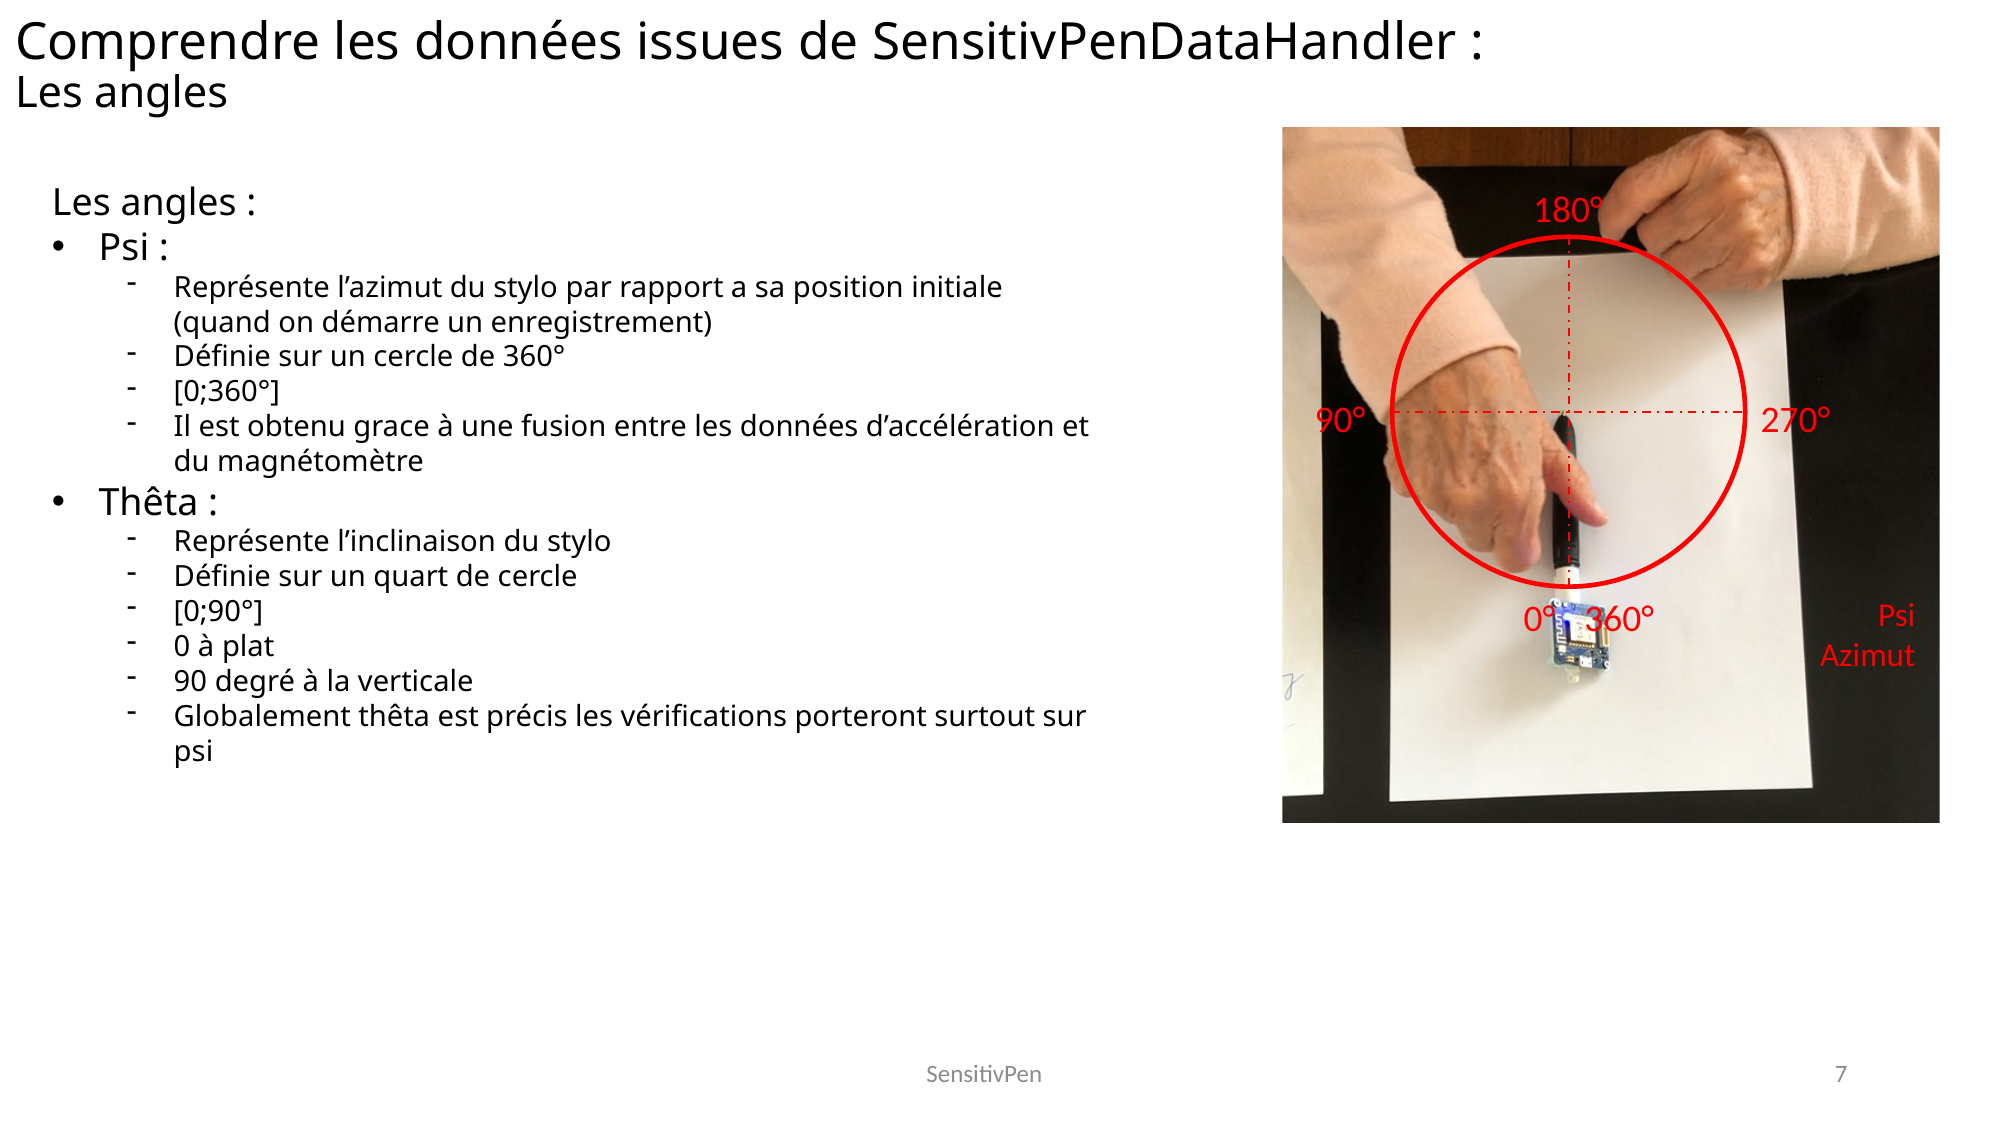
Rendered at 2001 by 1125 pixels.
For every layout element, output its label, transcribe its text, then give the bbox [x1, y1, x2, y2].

title Comprendre les données issues de SensitivPenDataHandler : Les angles [0, 4, 1510, 190]
slide_number 7 [1412, 1042, 1863, 1103]
text_box Les angles : Psi : Représente l’azimut du stylo par rapport a sa position initiale (quand on démarre un enregistrement) Définie sur un cercle de 360° [0;360°] Il est obtenu grace à une fusion entre les données d’accélération et du magnétomètre Thêta : Représente l’inclinaison du stylo Définie sur un quart de cercle [0;90°] 0 à plat 90 degré à la verticale Globalement thêta est précis les vérifications porteront surtout sur psi [37, 170, 1106, 775]
footer SensitivPen [650, 1042, 1325, 1103]
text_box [1282, 127, 1940, 823]
